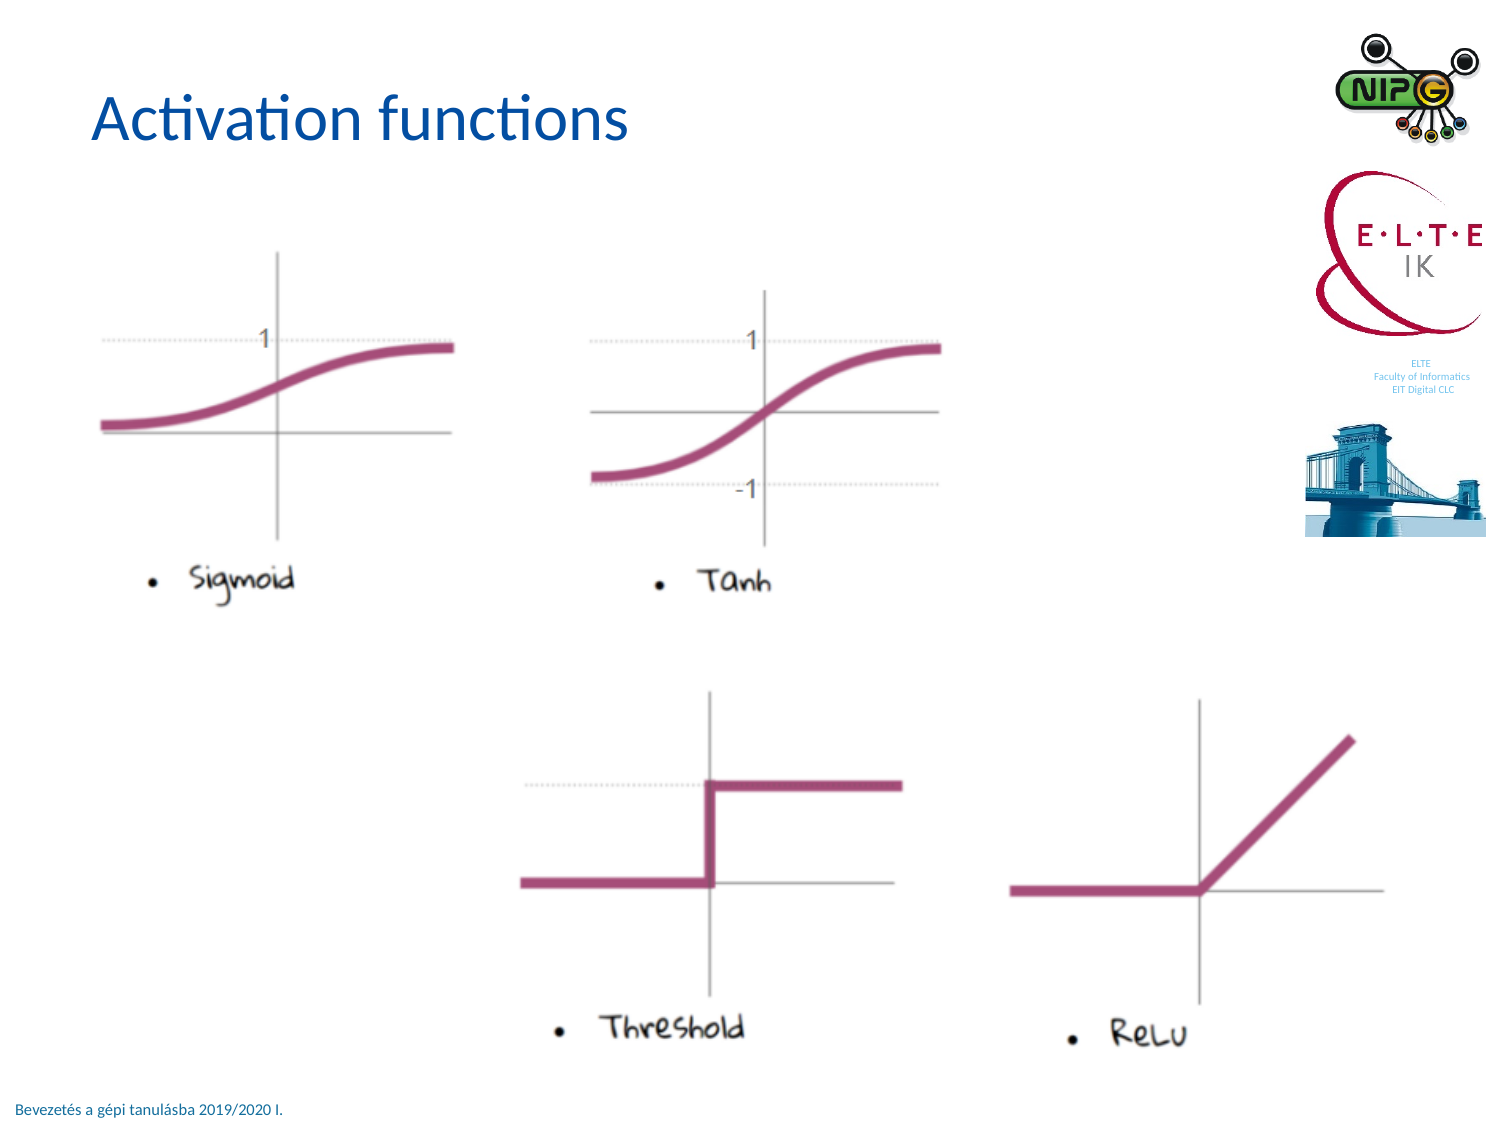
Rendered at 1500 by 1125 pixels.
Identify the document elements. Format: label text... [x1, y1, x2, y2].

picture [1316, 1, 1495, 336]
picture [29, 196, 1460, 1102]
list Activation functions [76, 66, 1131, 161]
picture [1305, 421, 1486, 537]
